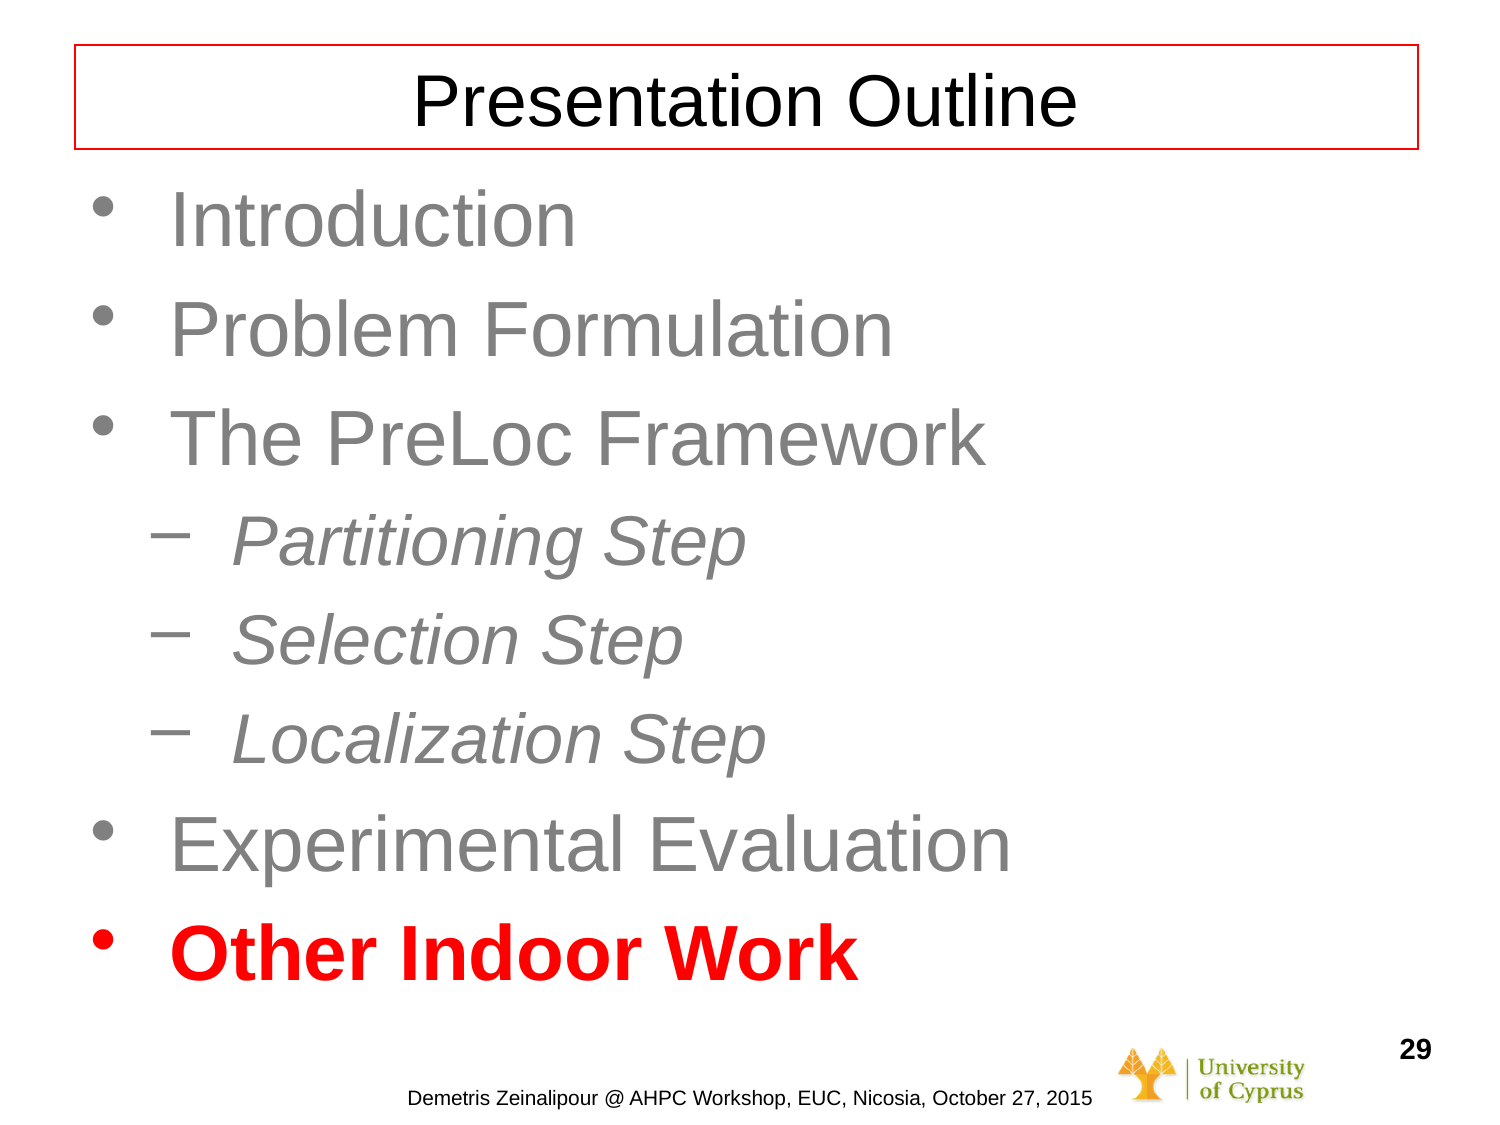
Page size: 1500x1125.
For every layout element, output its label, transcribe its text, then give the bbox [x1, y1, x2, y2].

title Presentation Outline [74, 44, 1419, 150]
list Introduction Problem Formulation The PreLoc Framework Partitioning Step Selection Step Localization Step Experimental Evaluation Other Indoor Work [74, 160, 1426, 1012]
picture [1116, 1046, 1306, 1103]
